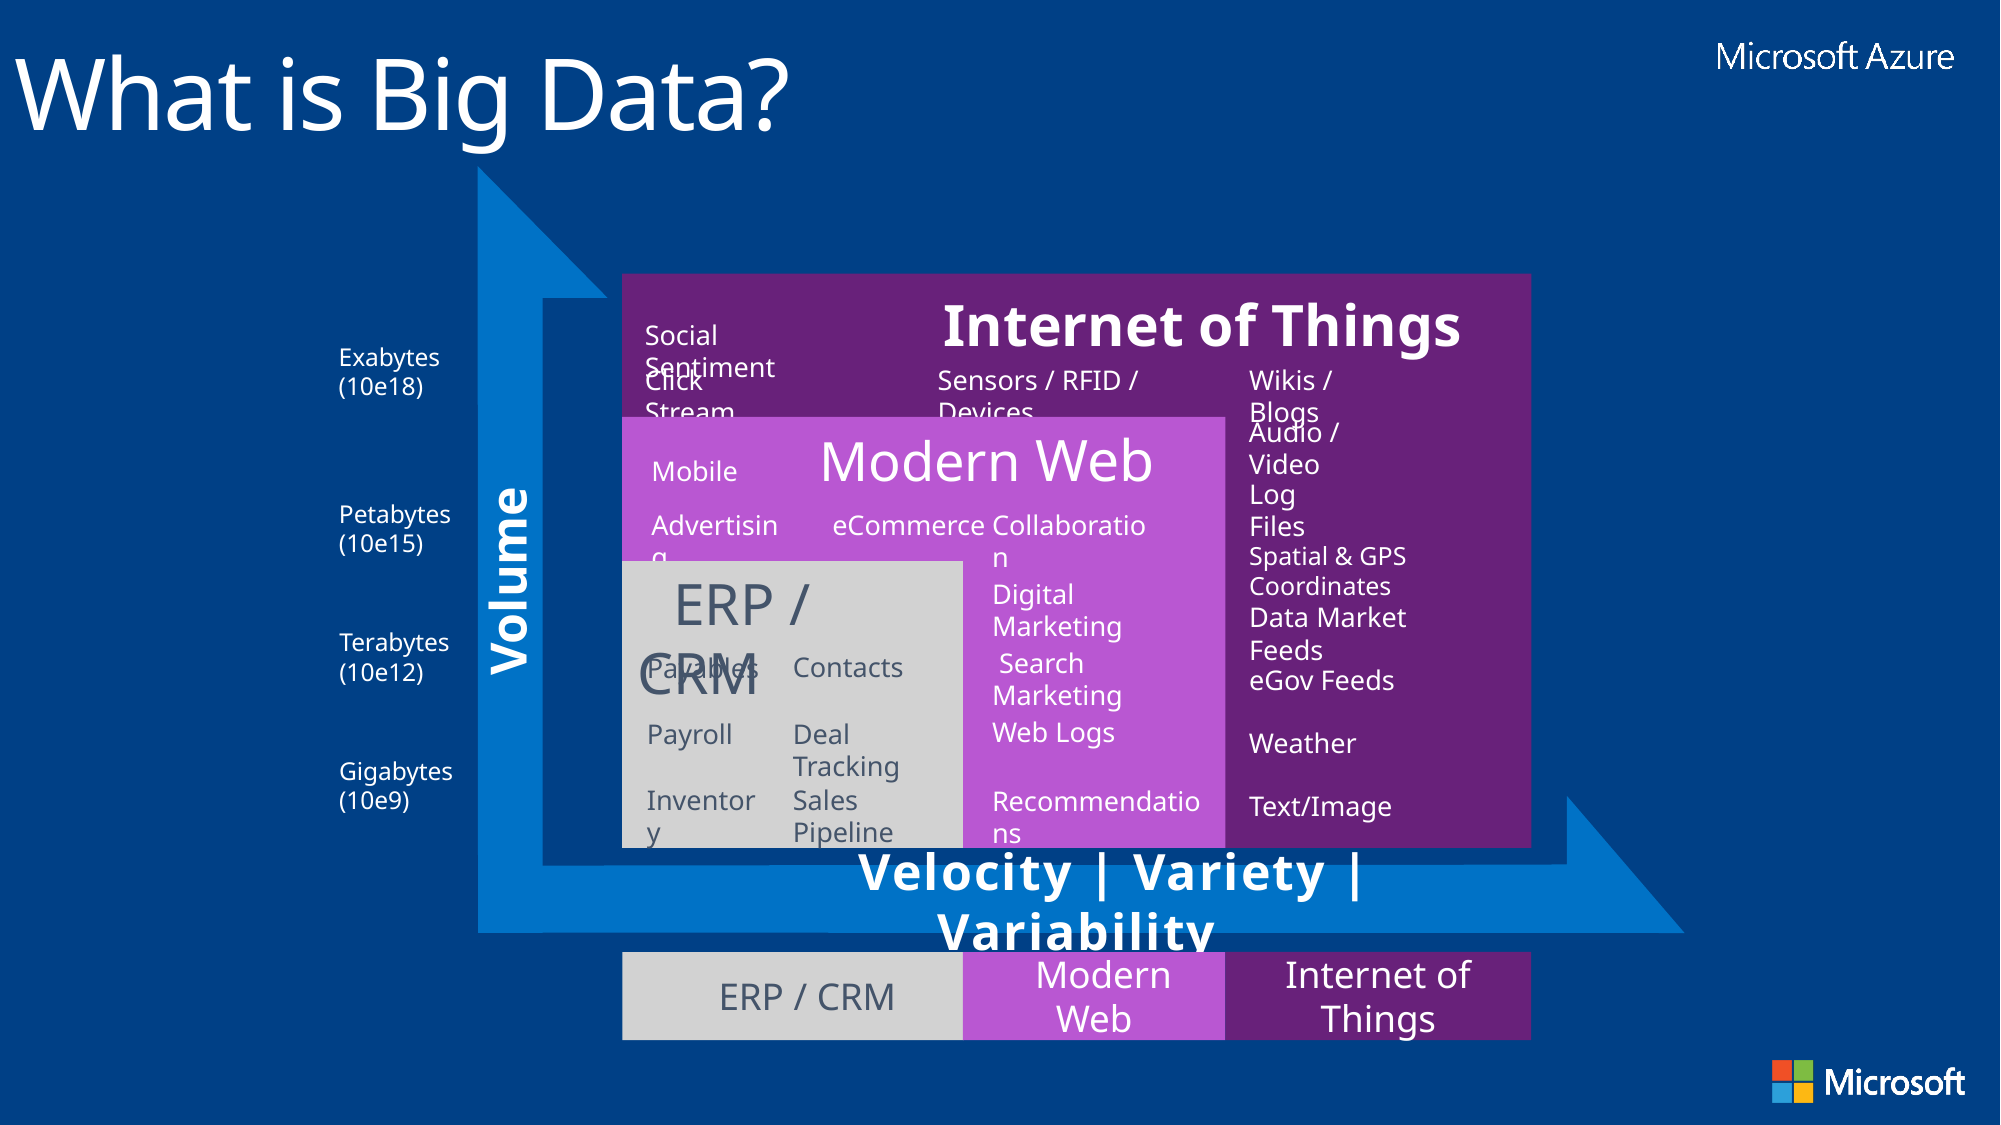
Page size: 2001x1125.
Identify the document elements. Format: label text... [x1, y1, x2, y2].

picture [1772, 1060, 1965, 1103]
picture [1699, 24, 1972, 87]
text_box Modern Web [962, 951, 1225, 1041]
title What is Big Data? [0, 37, 1830, 161]
text_box Internet of Things [1225, 951, 1532, 1041]
text_box ERP / CRM [621, 951, 962, 1041]
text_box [326, 165, 1685, 934]
